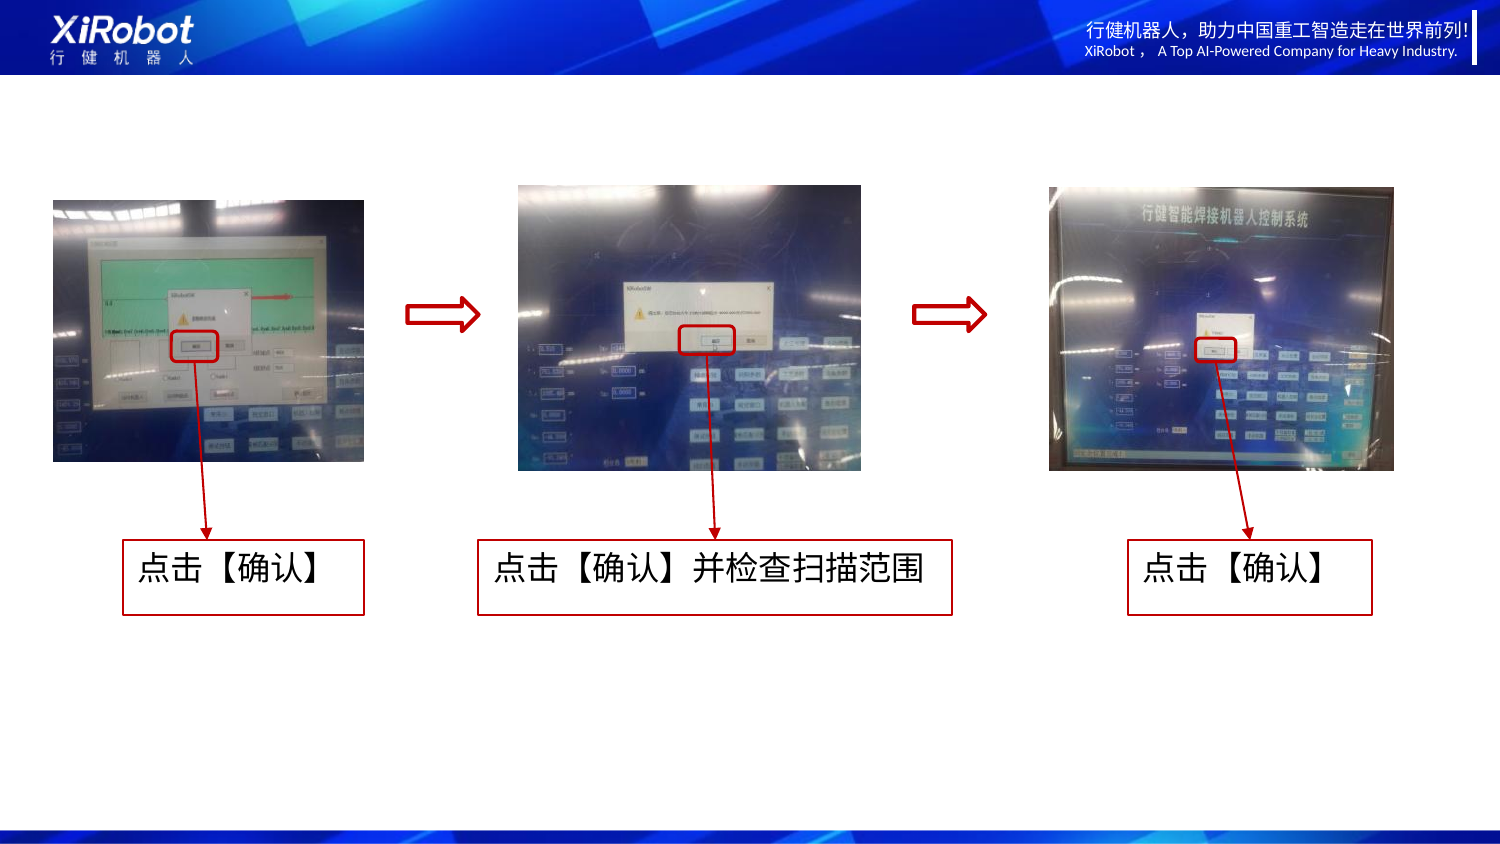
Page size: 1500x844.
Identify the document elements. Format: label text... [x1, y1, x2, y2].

text_box 点击【确认】 [1127, 540, 1373, 616]
text_box [405, 295, 481, 334]
picture [0, 831, 1500, 843]
text_box 点击【确认】并检查扫描范围 [478, 540, 953, 616]
picture [0, 0, 1500, 75]
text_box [194, 361, 208, 541]
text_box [1215, 361, 1251, 541]
text_box 点击【确认】 [122, 540, 364, 616]
text_box [912, 295, 988, 334]
picture [517, 185, 861, 471]
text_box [706, 354, 716, 541]
picture [1049, 187, 1394, 471]
picture [52, 199, 364, 462]
